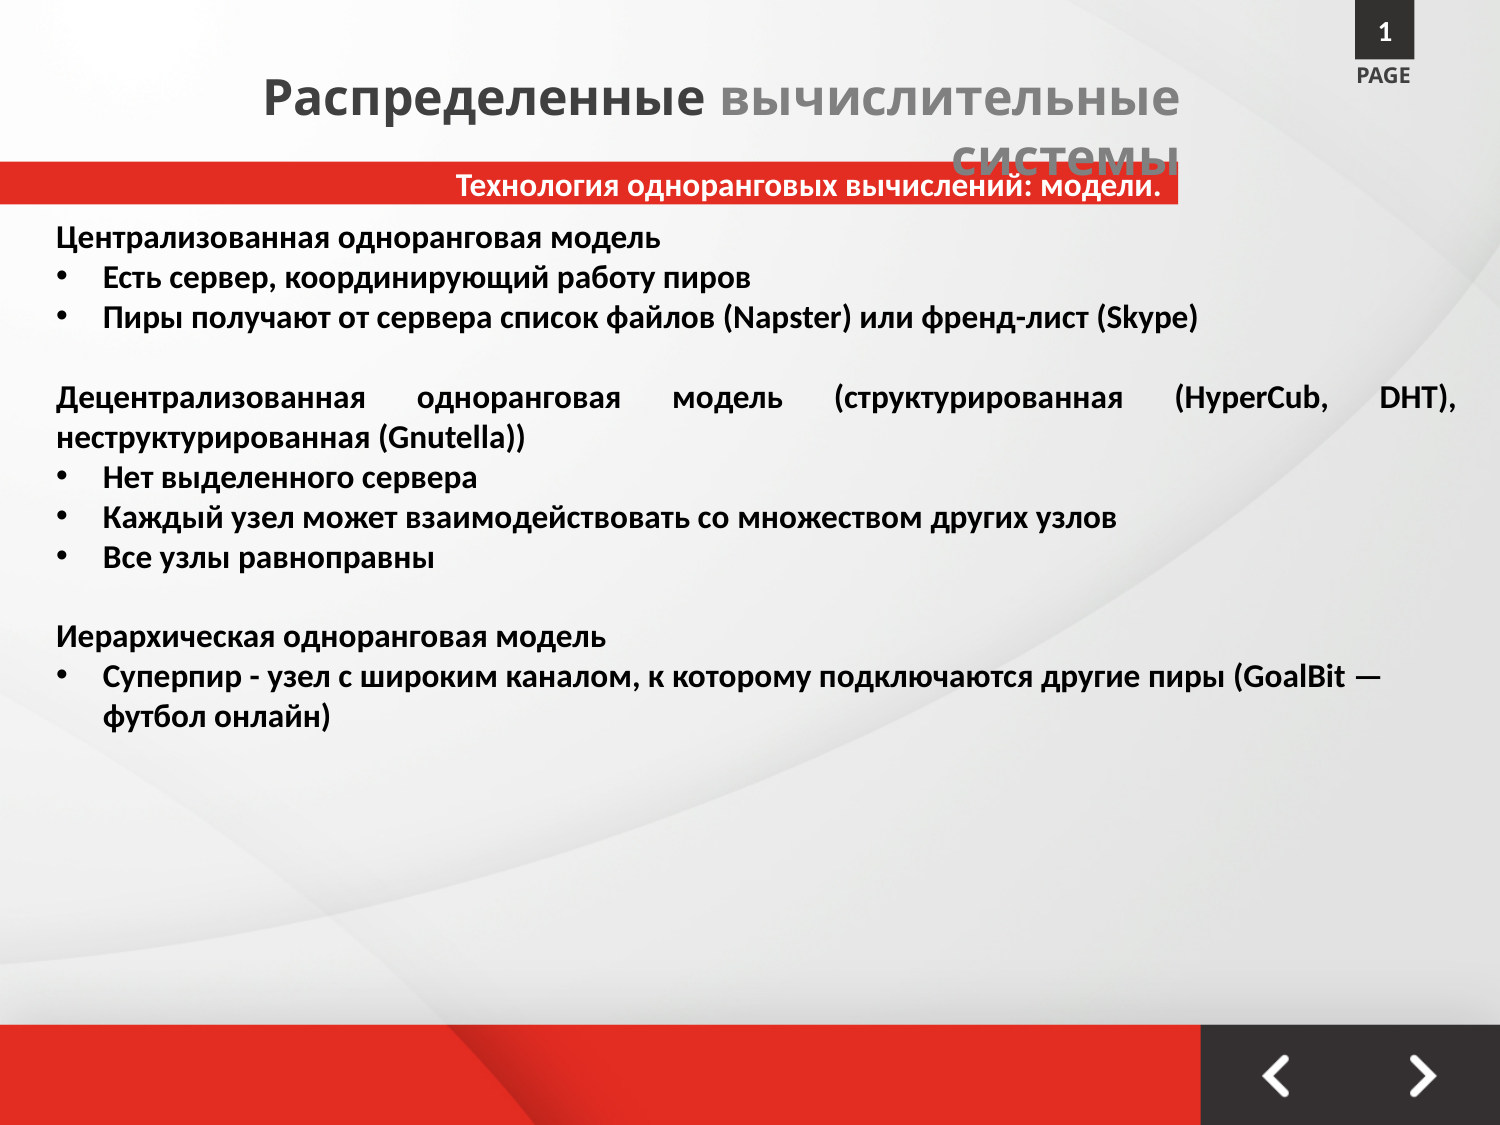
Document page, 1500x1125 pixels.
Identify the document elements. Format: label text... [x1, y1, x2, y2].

text_box PAGE [1341, 54, 1426, 96]
text_box Централизованная одноранговая модель Есть сервер, координирующий работу пиров Пиры получают от сервера список файлов (Napster) или френд-лист (Skype) Децентрализованная одноранговая модель (структурированная (HyperCub, DHT), неструктурированная (Gnutella)) Нет выделенного сервера Каждый узел может взаимодействовать со множеством других узлов Все узлы равноправны Иерархическая одноранговая модель Суперпир - узел с широким каналом, к которому подключаются другие пиры (GoalBit — футбол онлайн) [41, 208, 1474, 782]
subtitle Технология одноранговых вычислений: модели. [0, 161, 1179, 205]
text_box 1 [1353, 0, 1417, 61]
text_box Распределенные вычислительные системы [22, 57, 1196, 193]
picture [0, 0, 1500, 1125]
